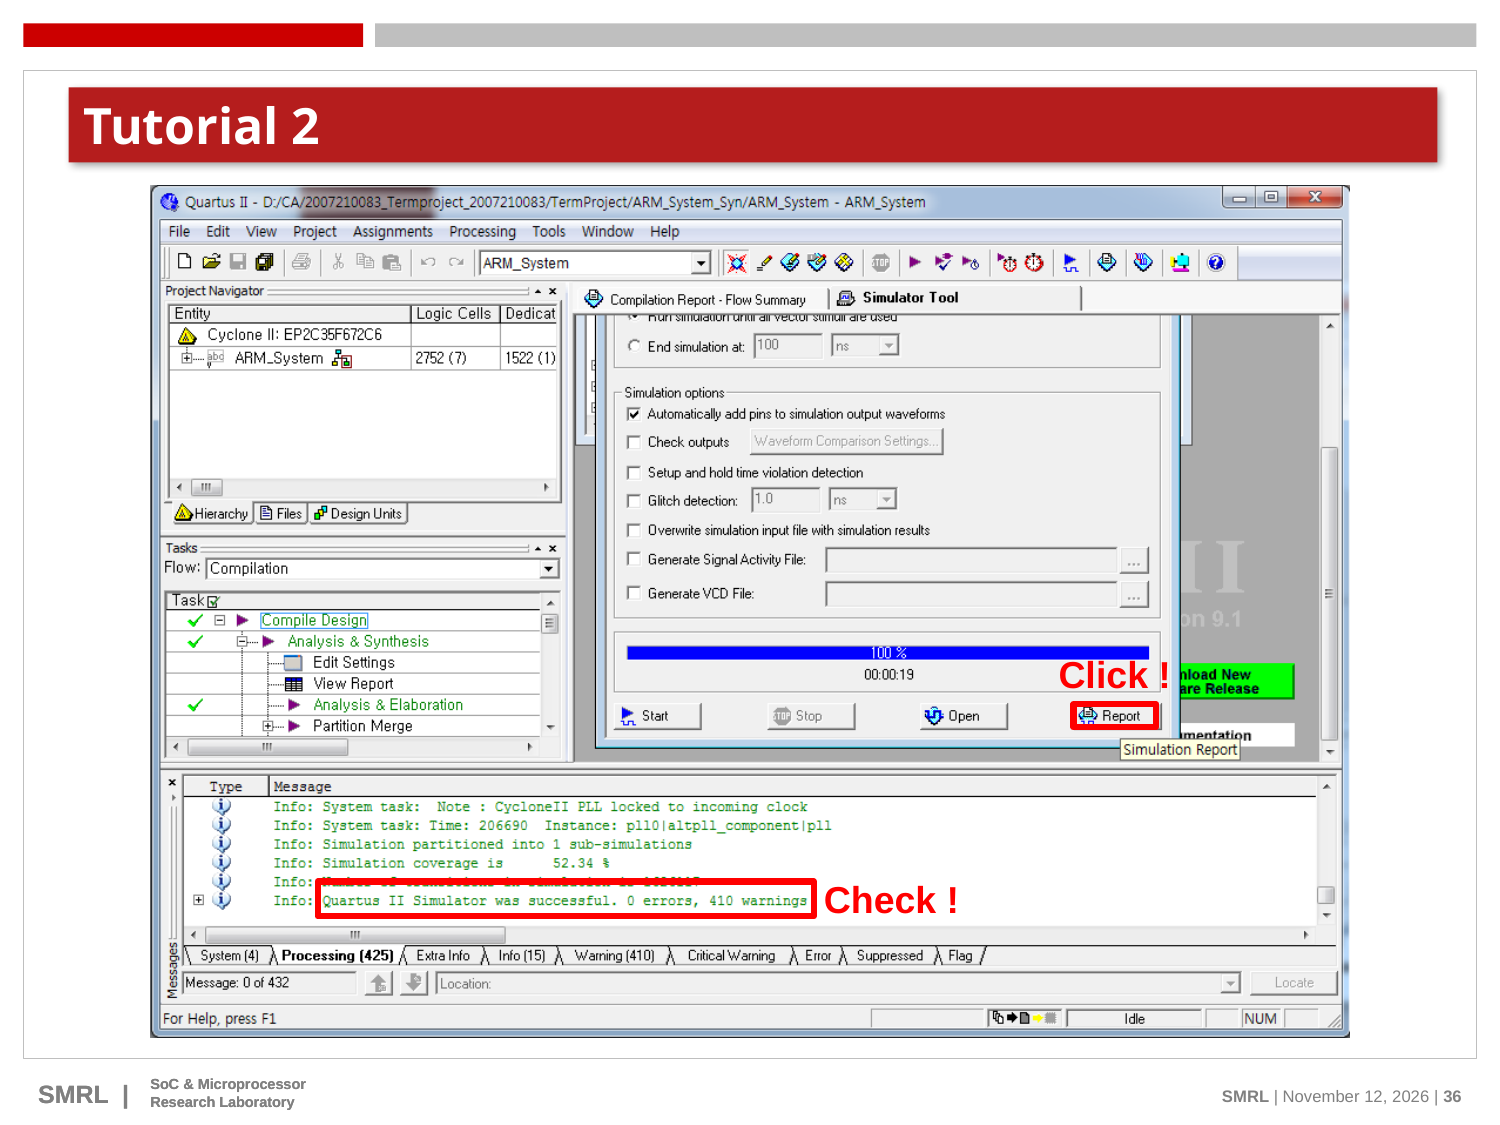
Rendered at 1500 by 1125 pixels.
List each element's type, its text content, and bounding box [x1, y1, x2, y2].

picture [150, 185, 1350, 1038]
title Tutorial 2 [68, 87, 1438, 163]
